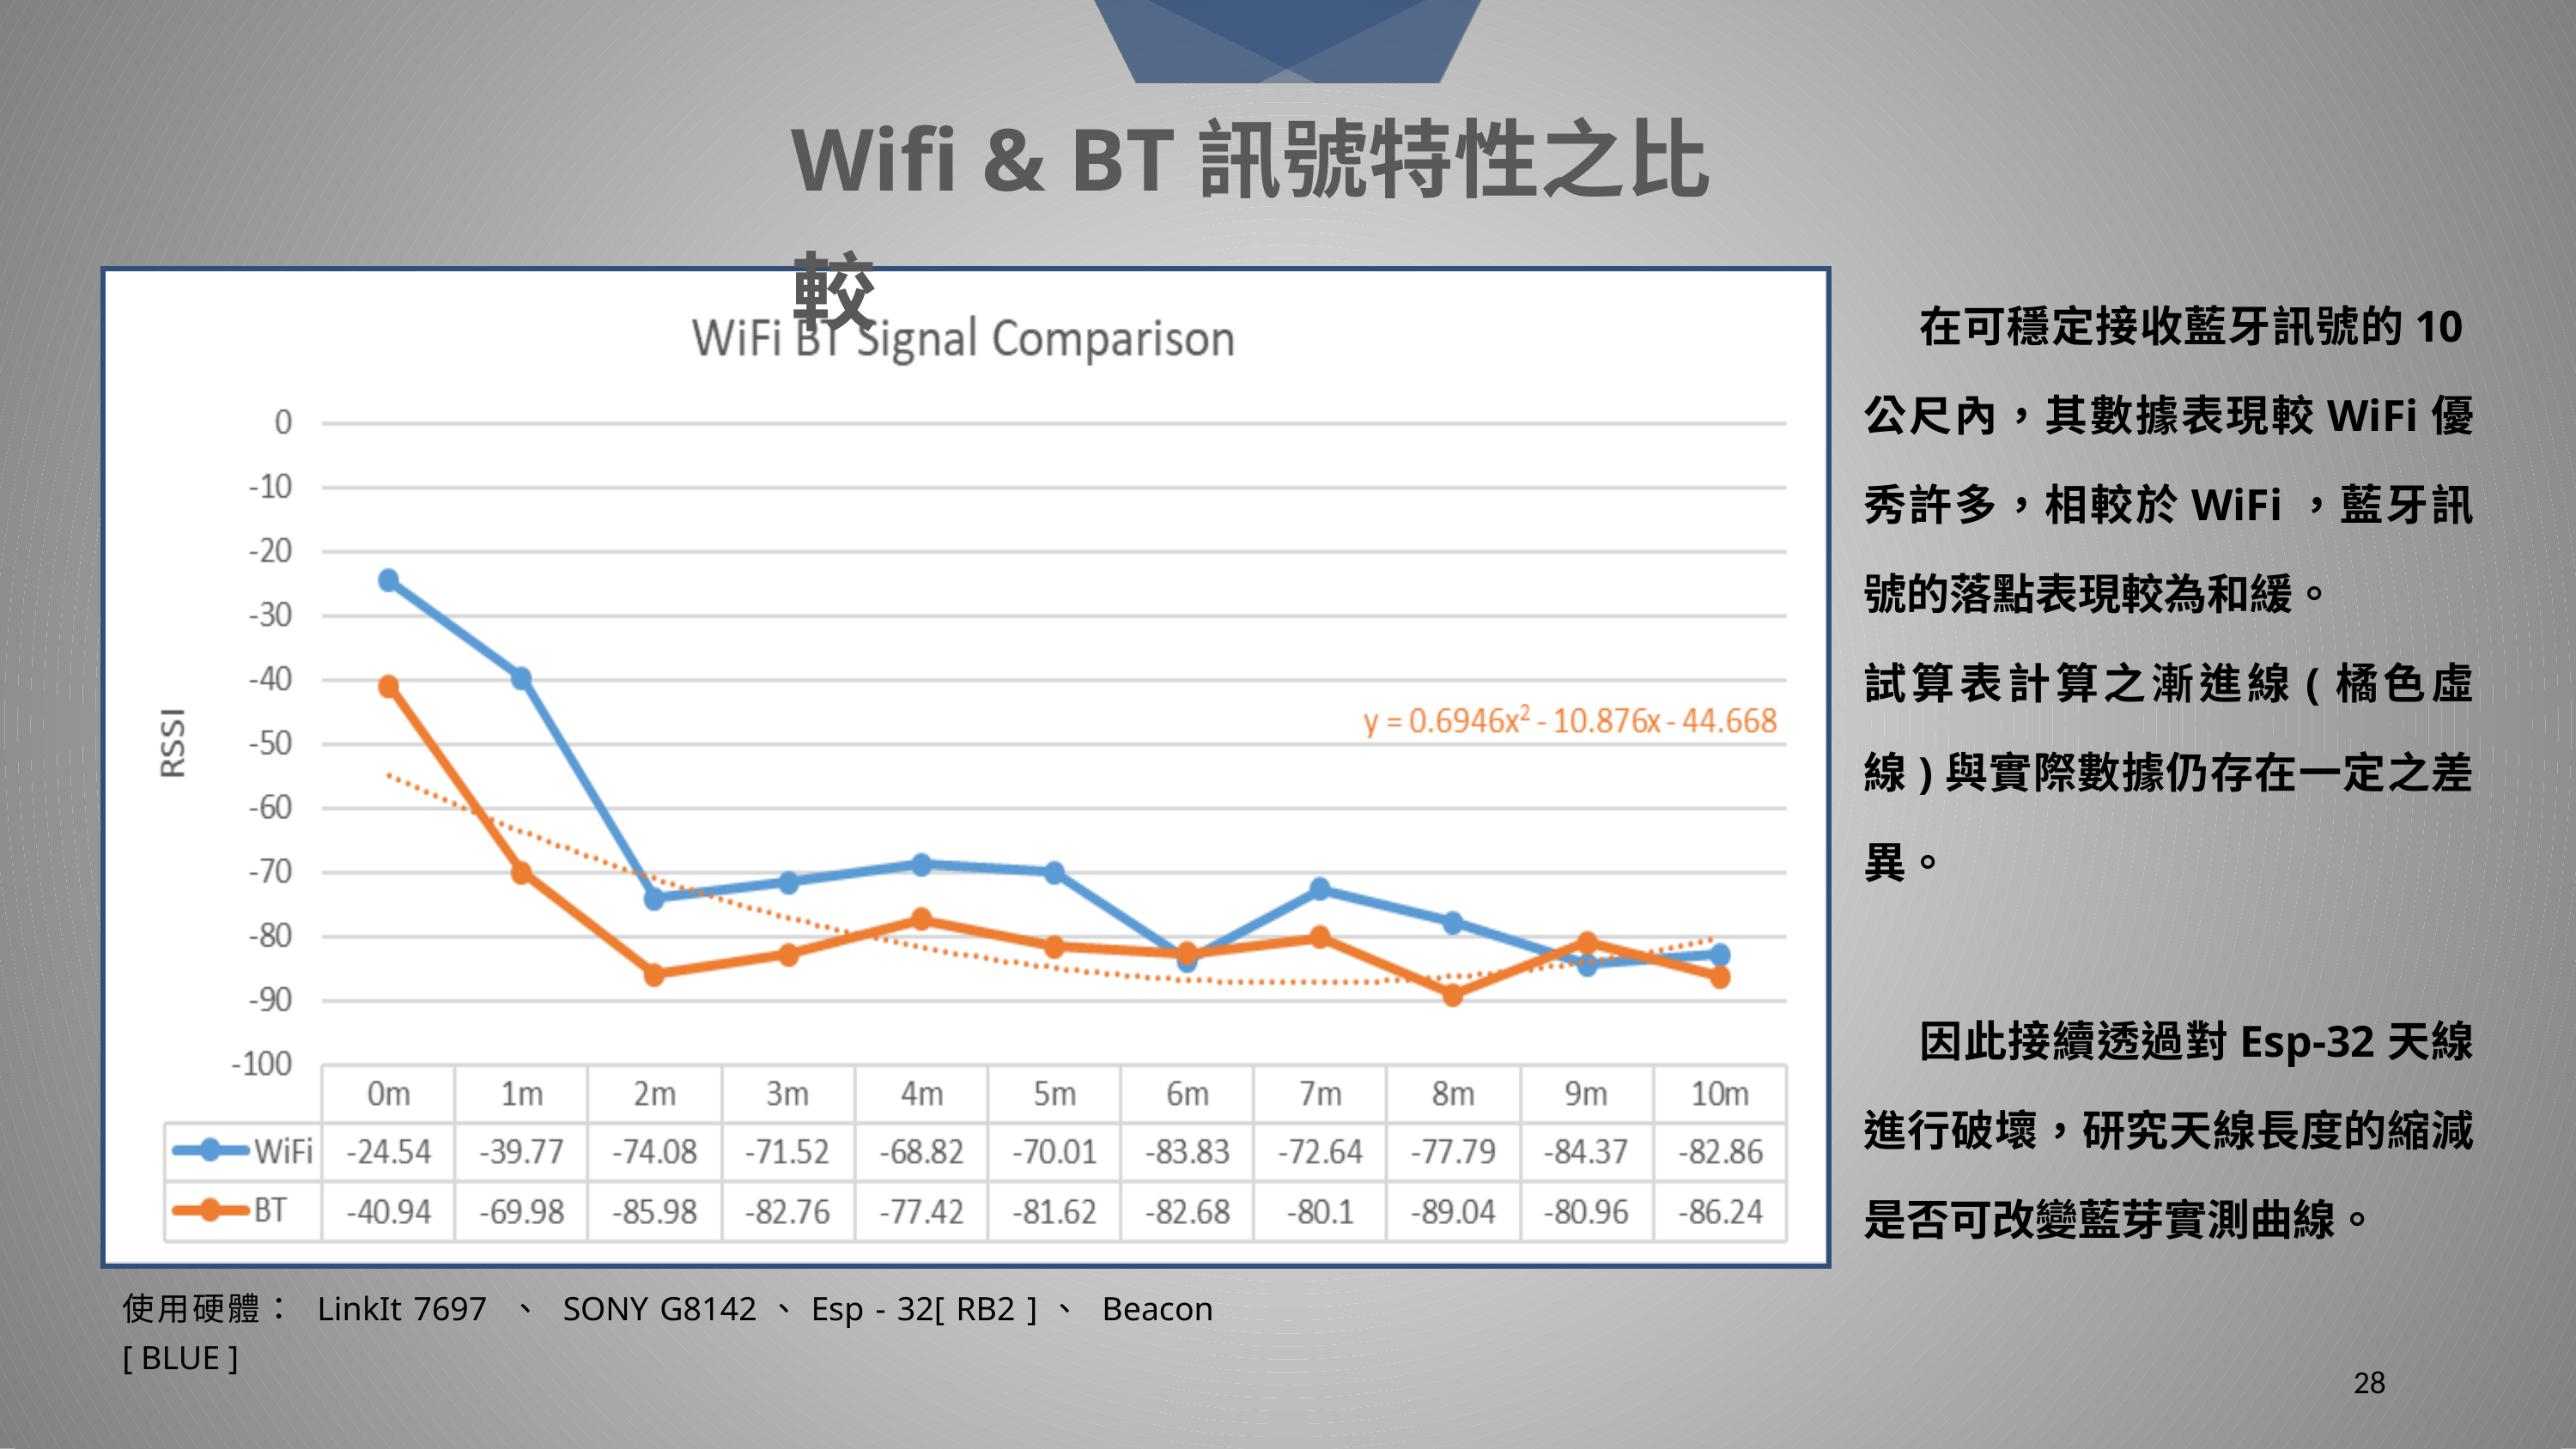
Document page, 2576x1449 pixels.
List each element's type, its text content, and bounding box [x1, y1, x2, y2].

text_box 使用硬體： LinkIt 7697 、 SONY G8142、Esp - 32[ RB2 ]、 Beacon [ BLUE ] [109, 1272, 1250, 1334]
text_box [102, 268, 1829, 1266]
text_box 在可穩定接收藍牙訊號的10公尺內，其數據表現較WiFi優秀許多，相較於WiFi，藍牙訊號的落點表現較為和緩。 試算表計算之漸進線(橘色虛線)與實際數據仍存在一定之差異。 因此接續透過對Esp-32天線進行破壞，研究天線長度的縮減是否可改變藍芽實測曲線。 [1851, 254, 2488, 1252]
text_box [778, 0, 1798, 203]
slide_number 28 [1819, 1343, 2399, 1420]
